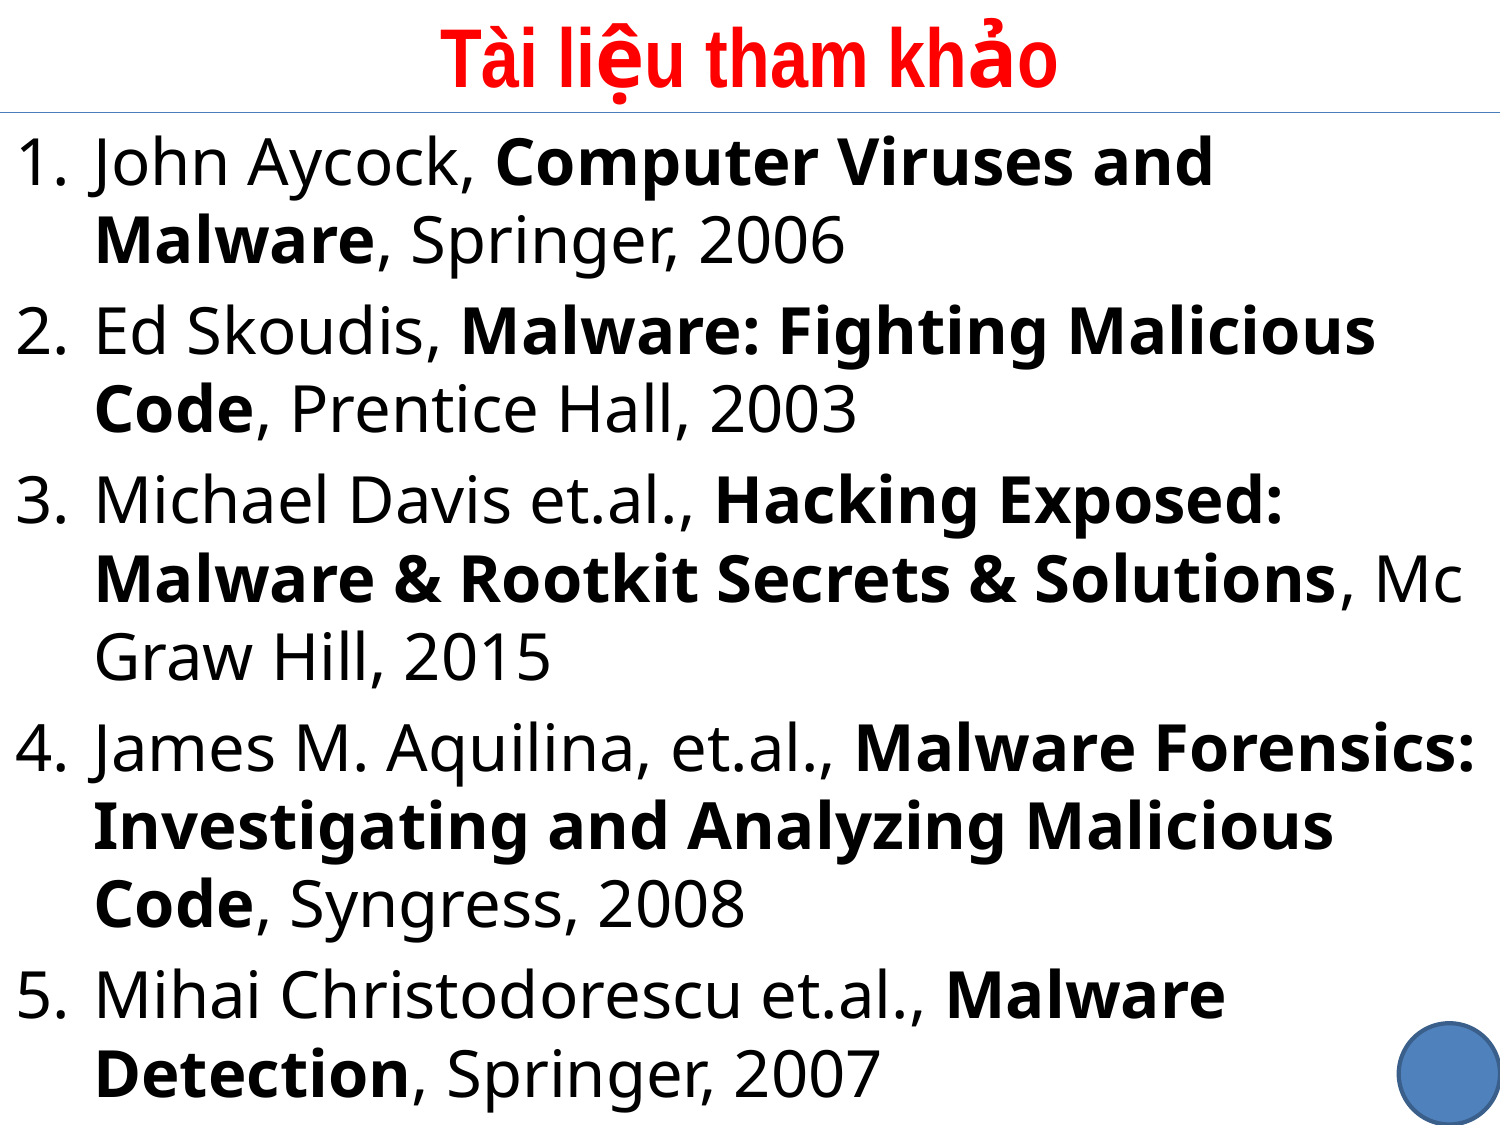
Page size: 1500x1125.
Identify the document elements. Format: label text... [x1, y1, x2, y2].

list John Aycock, Computer Viruses and Malware, Springer, 2006 Ed Skoudis, Malware: Fighting Malicious Code, Prentice Hall, 2003 Michael Davis et.al., Hacking Exposed: Malware & Rootkit Secrets & Solutions, Mc Graw Hill, 2015 James M. Aquilina, et.al., Malware Forensics: Investigating and Analyzing Malicious Code, Syngress, 2008 Mihai Christodorescu et.al., Malware Detection, Springer, 2007 [0, 112, 1500, 1125]
title Tài liệu tham khảo [0, 0, 1500, 112]
